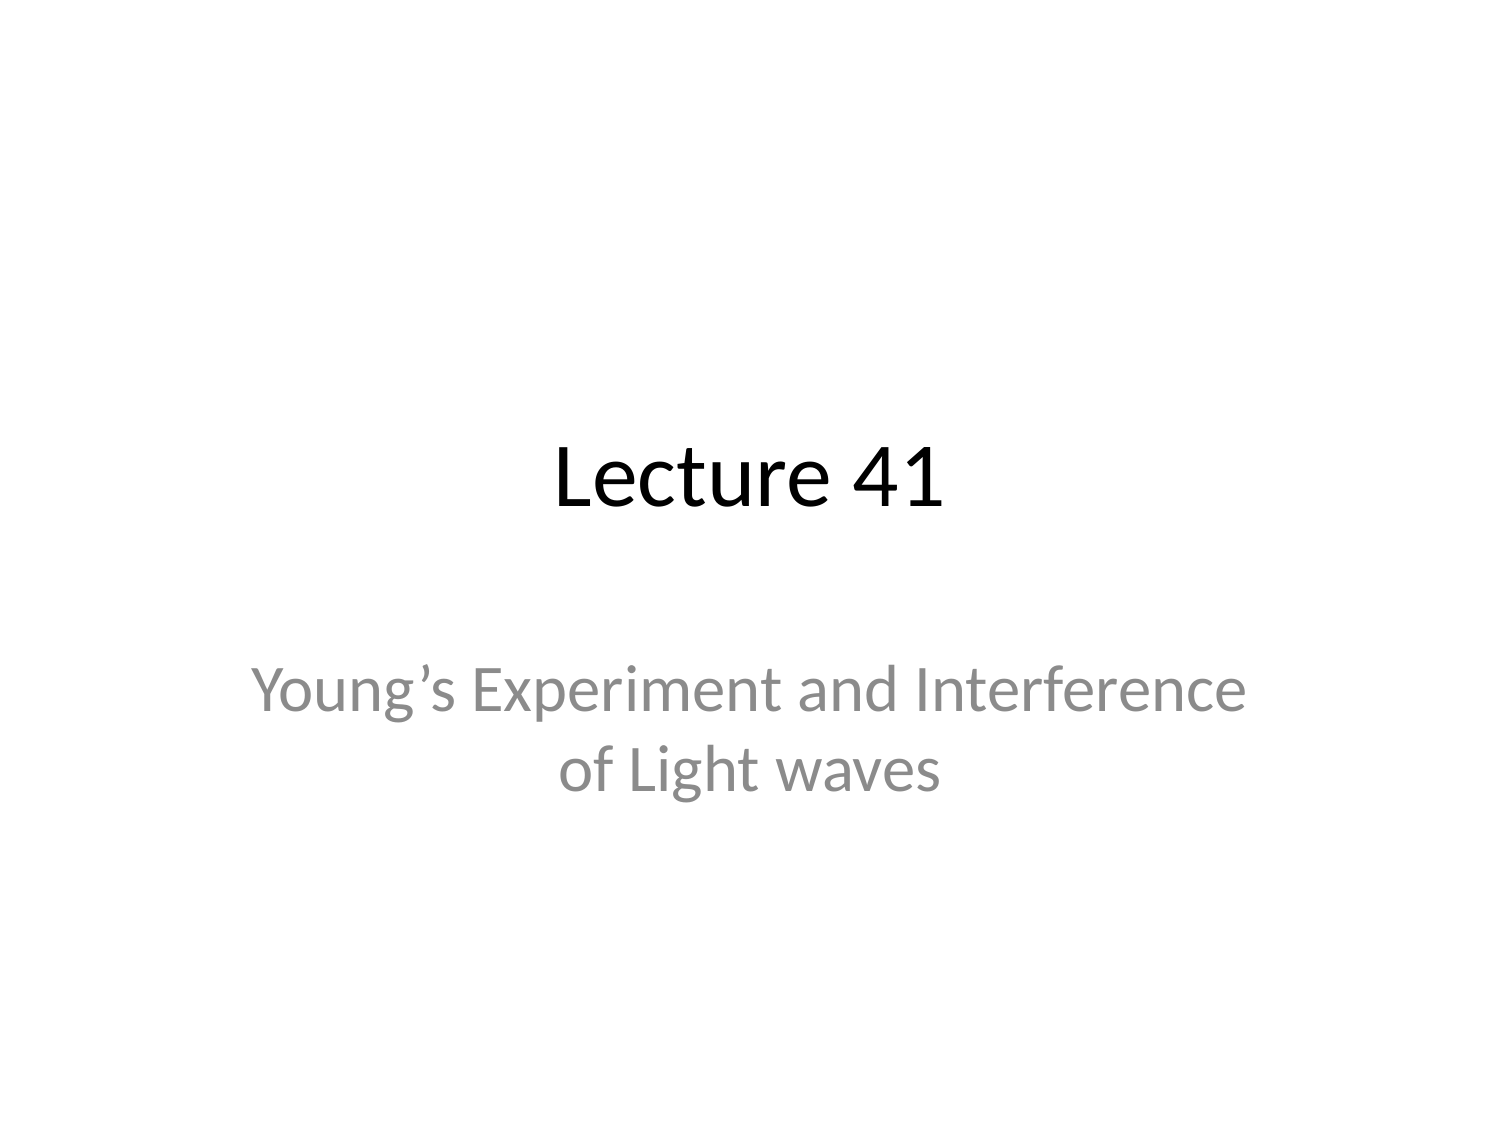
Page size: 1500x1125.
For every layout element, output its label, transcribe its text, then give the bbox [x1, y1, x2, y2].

title Lecture 41 [112, 349, 1388, 591]
subtitle Young’s Experiment and Interference of Light waves [225, 637, 1275, 925]
